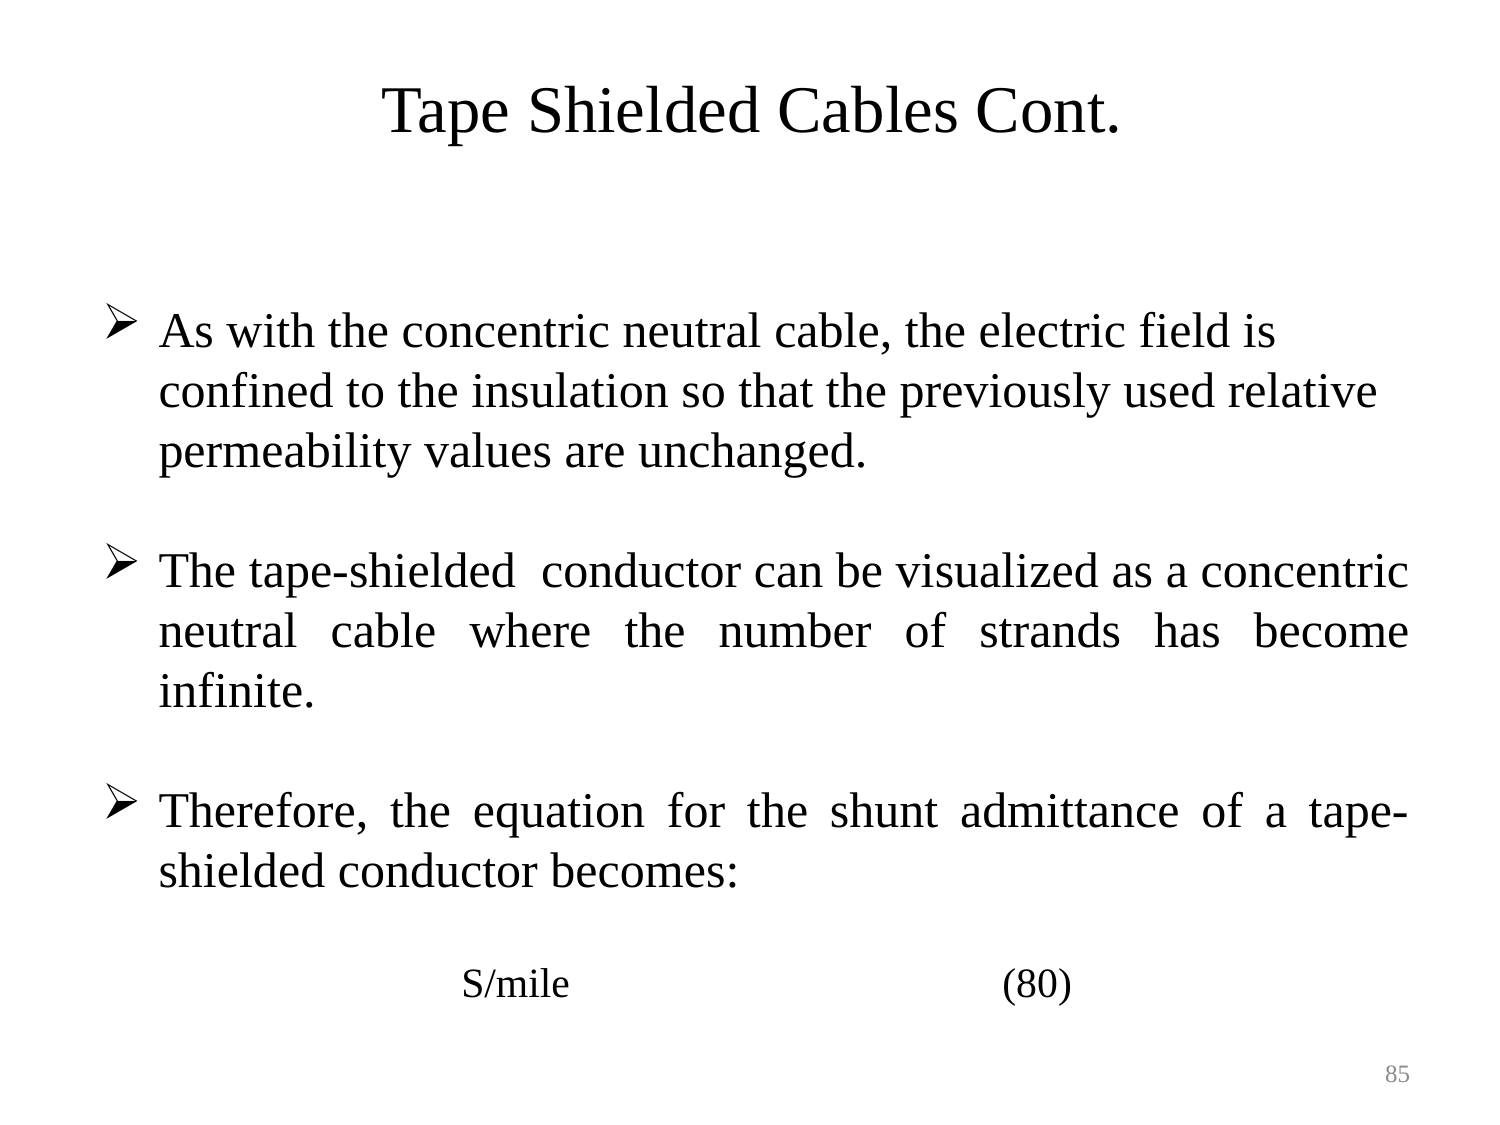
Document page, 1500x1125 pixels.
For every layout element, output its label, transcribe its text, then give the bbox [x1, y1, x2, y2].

slide_number 85 [1074, 1042, 1425, 1103]
text_box Tape Shielded Cables Cont. [2, 58, 1500, 154]
text_box [37, 222, 1400, 552]
